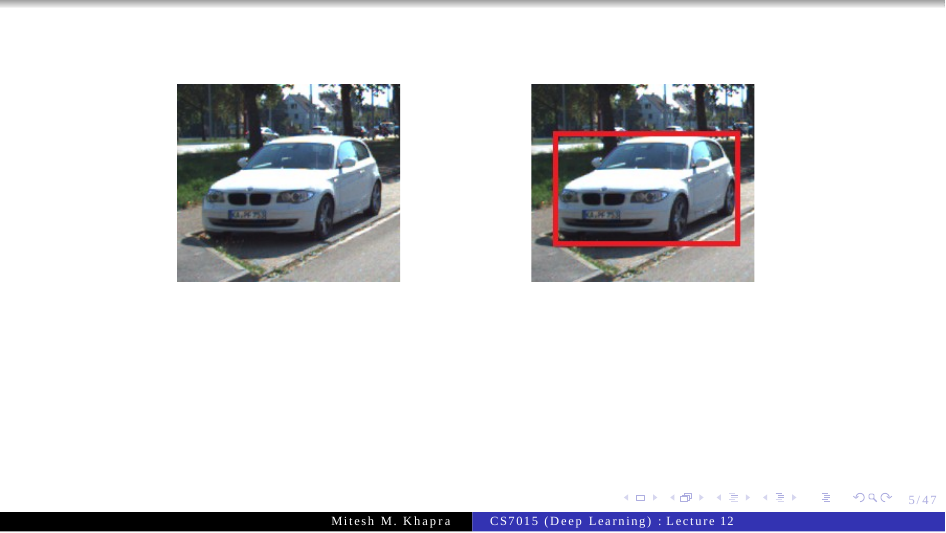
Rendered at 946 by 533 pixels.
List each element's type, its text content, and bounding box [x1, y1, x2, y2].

text_box [636, 495, 644, 501]
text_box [716, 492, 751, 503]
text_box [0, 0, 945, 8]
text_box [0, 511, 946, 532]
text_box [623, 494, 629, 501]
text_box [852, 492, 893, 503]
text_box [762, 492, 797, 503]
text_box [670, 492, 704, 503]
text_box [177, 84, 401, 282]
text_box 5/47 [906, 493, 942, 508]
text_box [531, 84, 755, 282]
